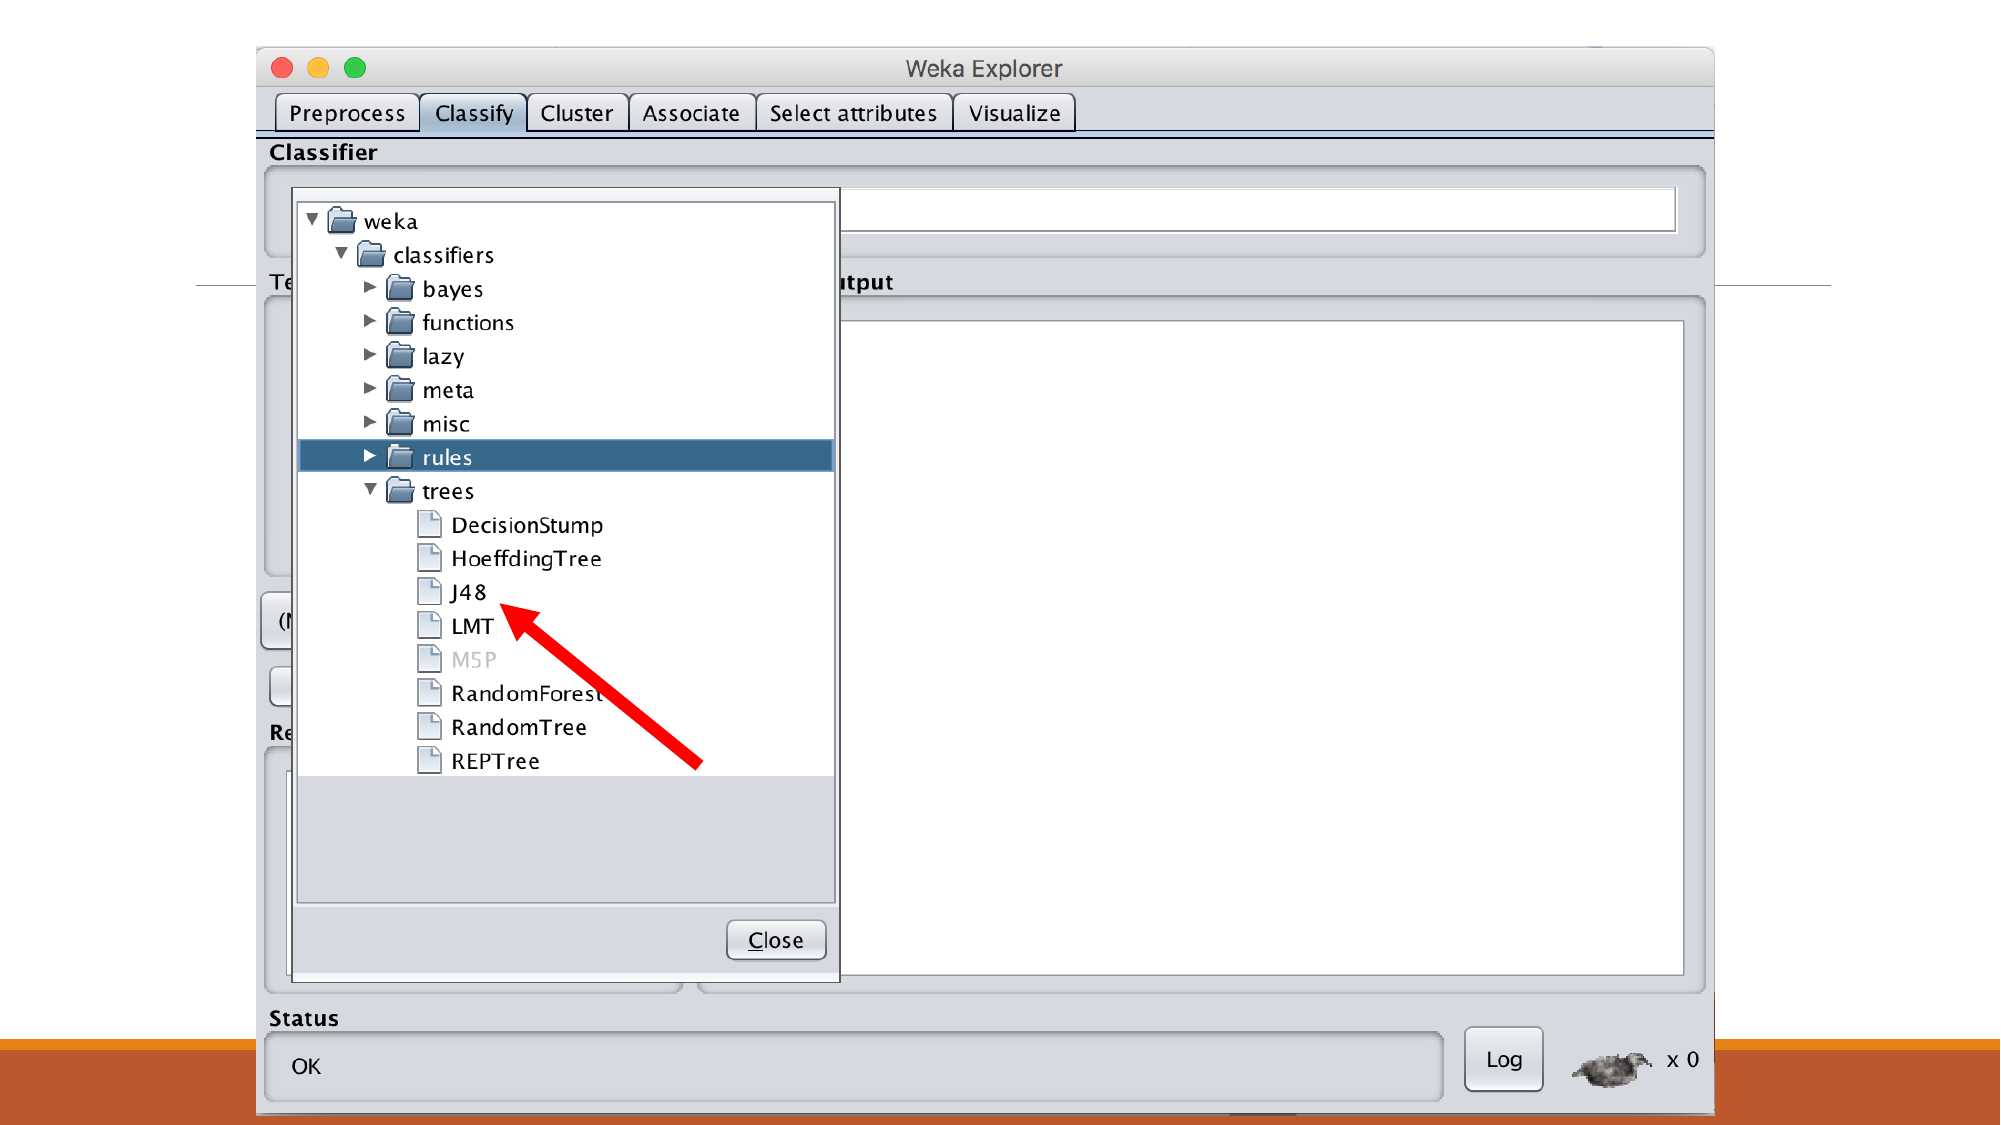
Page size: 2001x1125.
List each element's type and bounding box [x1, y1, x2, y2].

list [256, 46, 1715, 1116]
